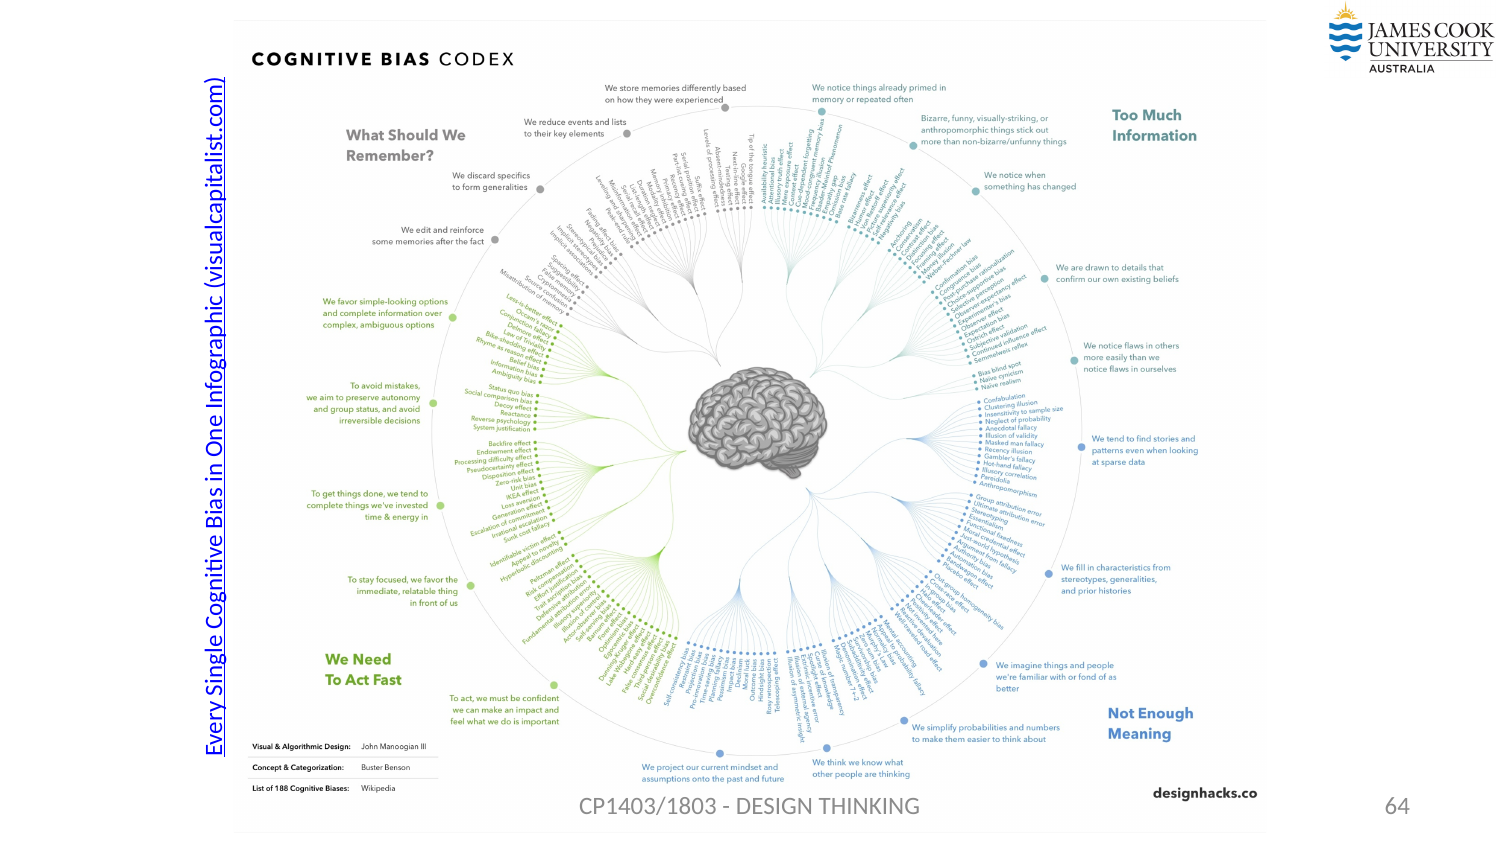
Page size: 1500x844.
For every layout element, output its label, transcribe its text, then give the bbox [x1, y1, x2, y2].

text_box Every Single Cognitive Bias in One Infographic (visualcapitalist.com) [189, 5, 235, 829]
picture [1324, 0, 1496, 78]
picture [233, 20, 1267, 834]
slide_number 64 [1271, 782, 1425, 827]
